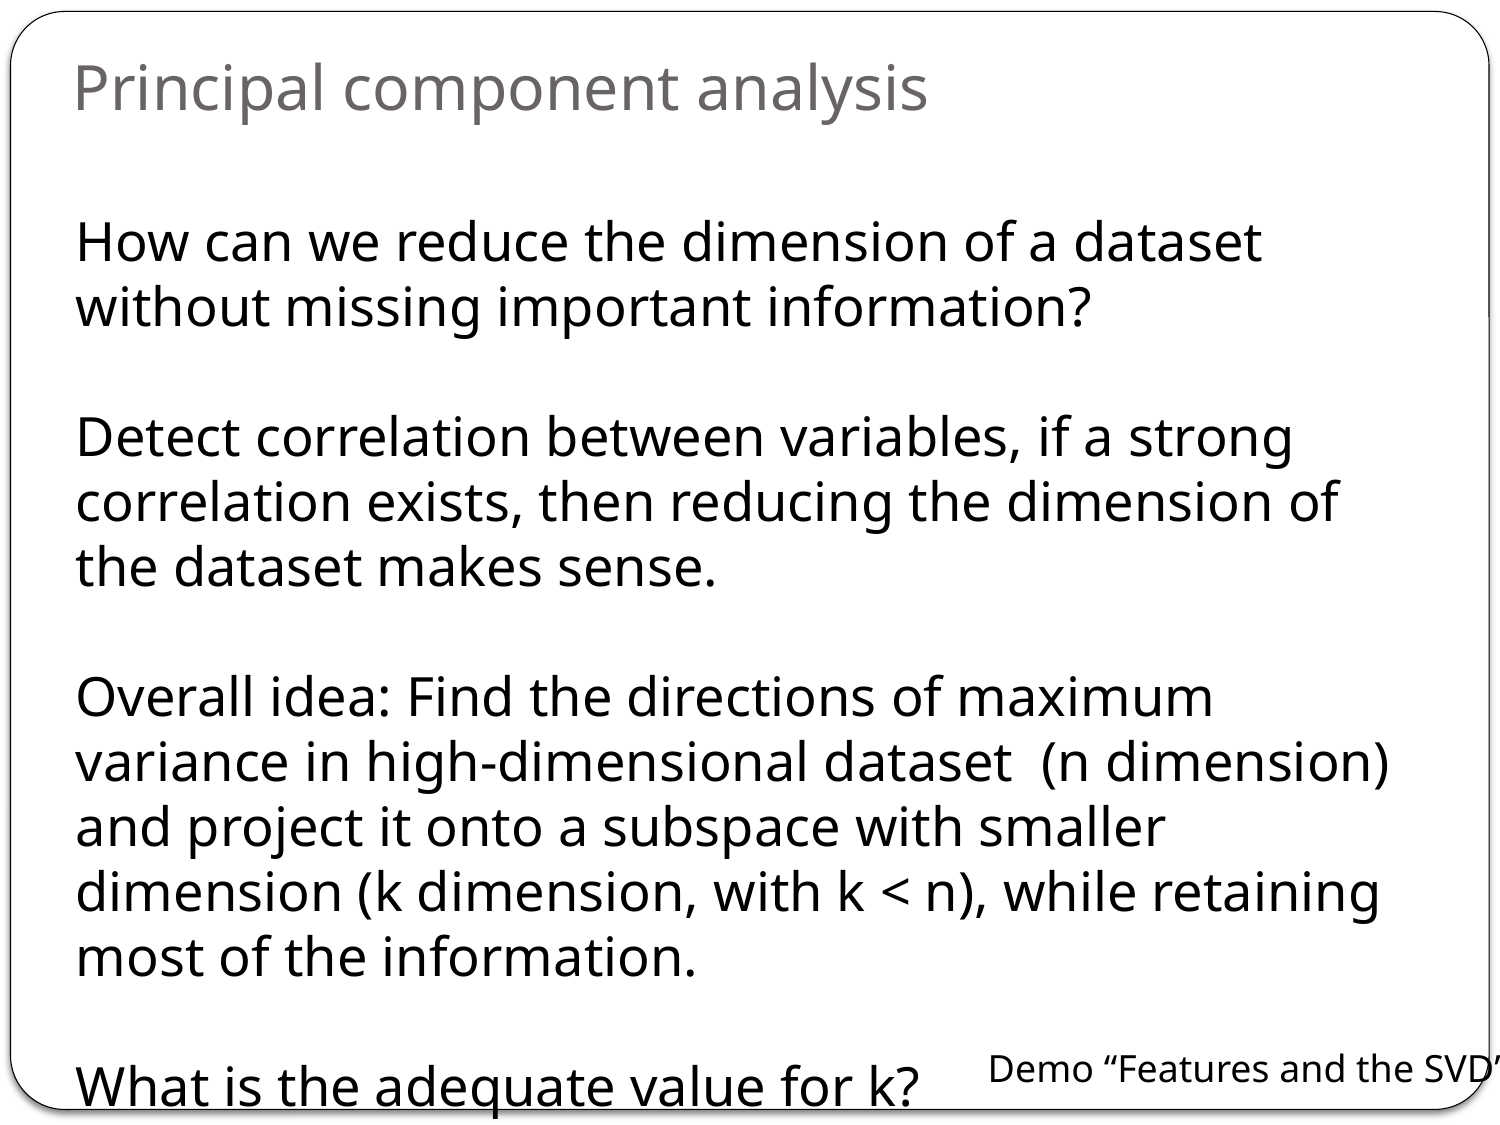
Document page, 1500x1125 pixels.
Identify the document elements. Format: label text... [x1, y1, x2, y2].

text_box How can we reduce the dimension of a dataset without missing important information? Detect correlation between variables, if a strong correlation exists, then reducing the dimension of the dataset makes sense. Overall idea: Find the directions of maximum variance in high-dimensional dataset (n dimension) and project it onto a subspace with smaller dimension (k dimension, with k < n), while retaining most of the information. What is the adequate value for k? [61, 199, 1439, 1125]
text_box Demo “Features and the SVD” [972, 1037, 1500, 1098]
text_box Principal component analysis [57, 40, 1400, 130]
